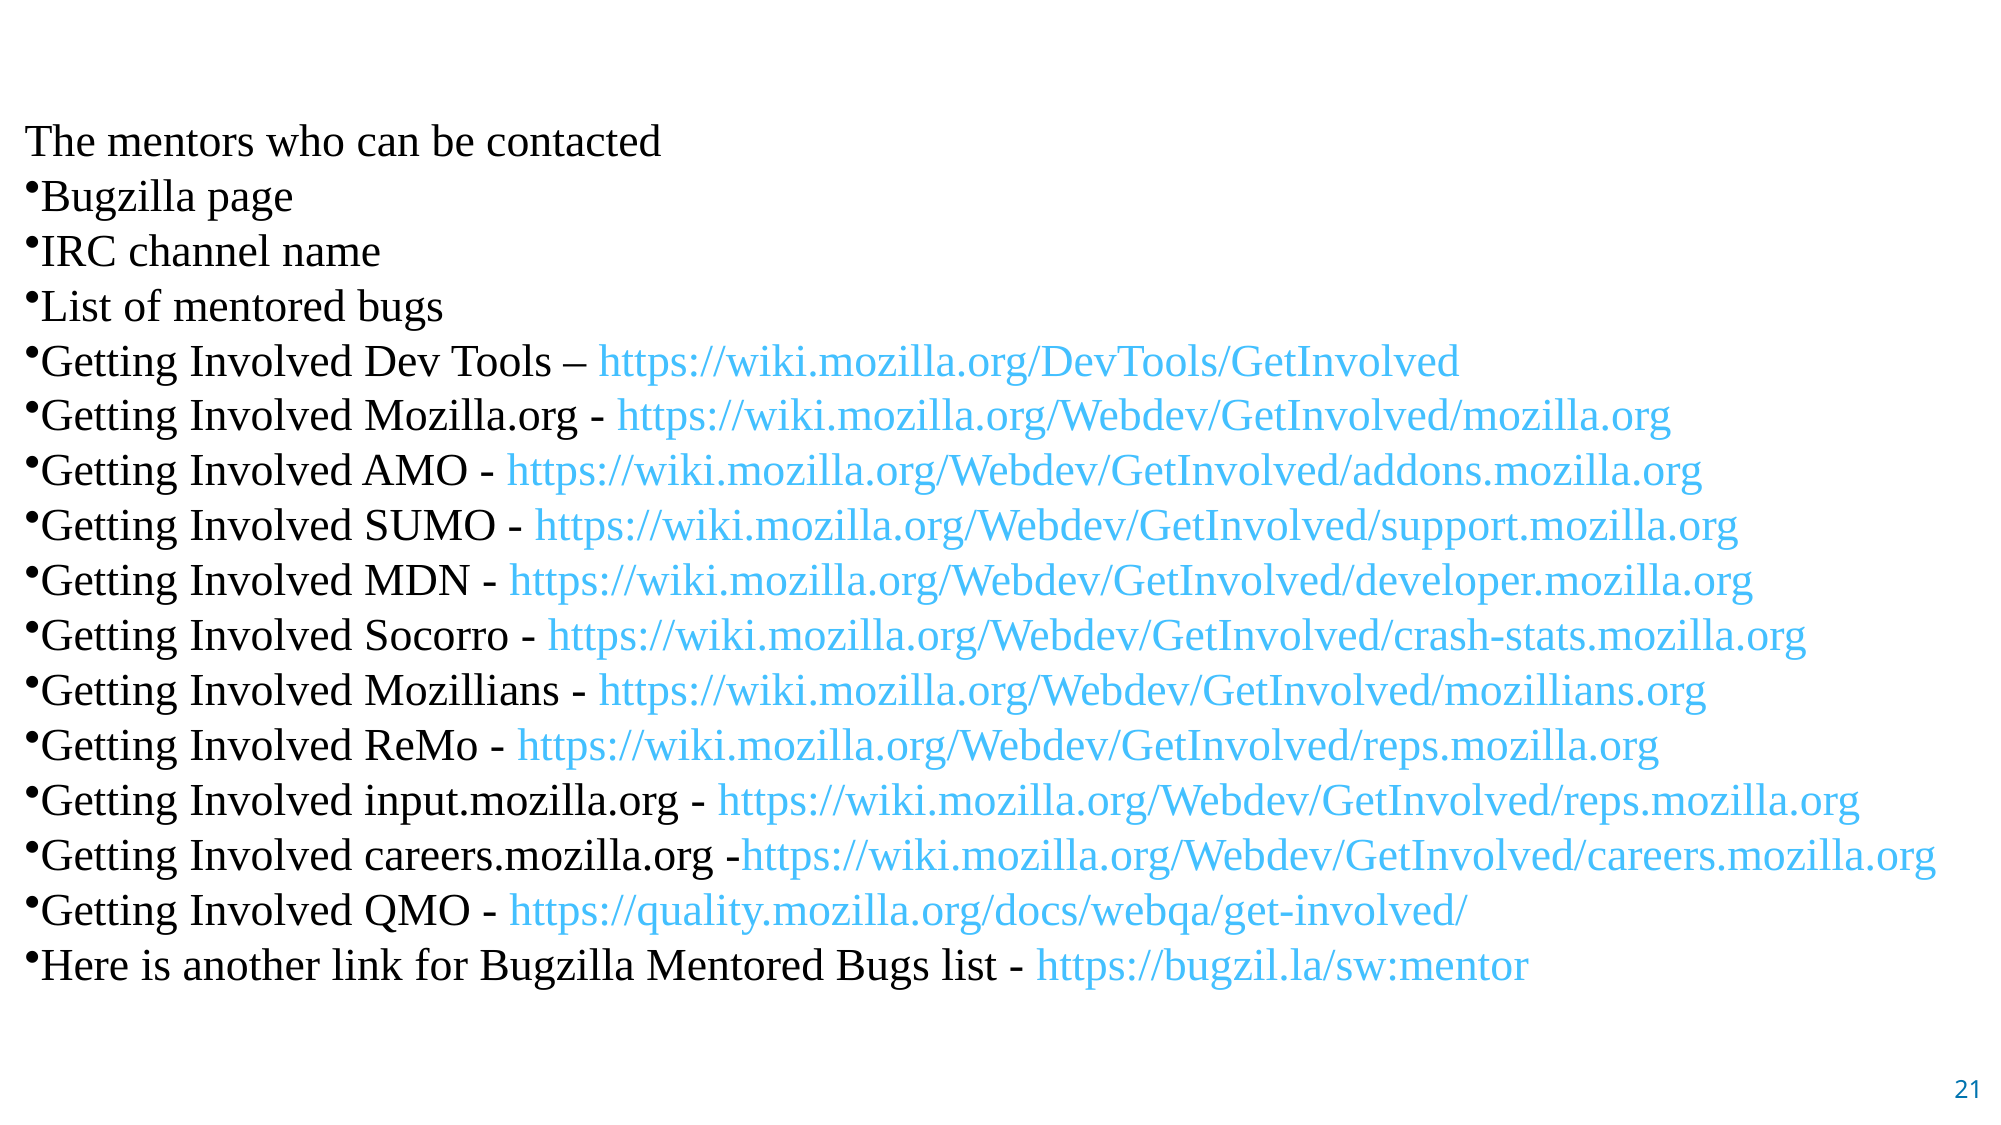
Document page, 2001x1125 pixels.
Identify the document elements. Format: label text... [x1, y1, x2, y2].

slide_number 21 [1927, 1060, 1998, 1121]
text_box The mentors who can be contacted Bugzilla page IRC channel name List of mentored bugs Getting Involved Dev Tools – https://wiki.mozilla.org/DevTools/GetInvolved Getting Involved Mozilla.org - https://wiki.mozilla.org/Webdev/GetInvolved/mozilla.org Getting Involved AMO - https://wiki.mozilla.org/Webdev/GetInvolved/addons.mozilla.org Getting Involved SUMO - https://wiki.mozilla.org/Webdev/GetInvolved/support.mozilla.org Getting Involved MDN - https://wiki.mozilla.org/Webdev/GetInvolved/developer.mozilla.org Getting Involved Socorro - https://wiki.mozilla.org/Webdev/GetInvolved/crash-stats.mozilla.org Getting Involved Mozillians - https://wiki.mozilla.org/Webdev/GetInvolved/mozillians.org Getting Involved ReMo - https://wiki.mozilla.org/Webdev/GetInvolved/reps.mozilla.org Getting Involved input.mozilla.org - https://wiki.mozilla.org/Webdev/GetInvolved/reps.mozilla.org Getting Involved careers.mozilla.org -https://wiki.mozilla.org/Webdev/GetInvolved/careers.mozilla.org Getting Involved QMO - https://quality.mozilla.org/docs/webqa/get-involved/ Here is another link for Bugzilla Mentored Bugs list - https://bugzil.la/sw:mentor [9, 47, 1965, 998]
